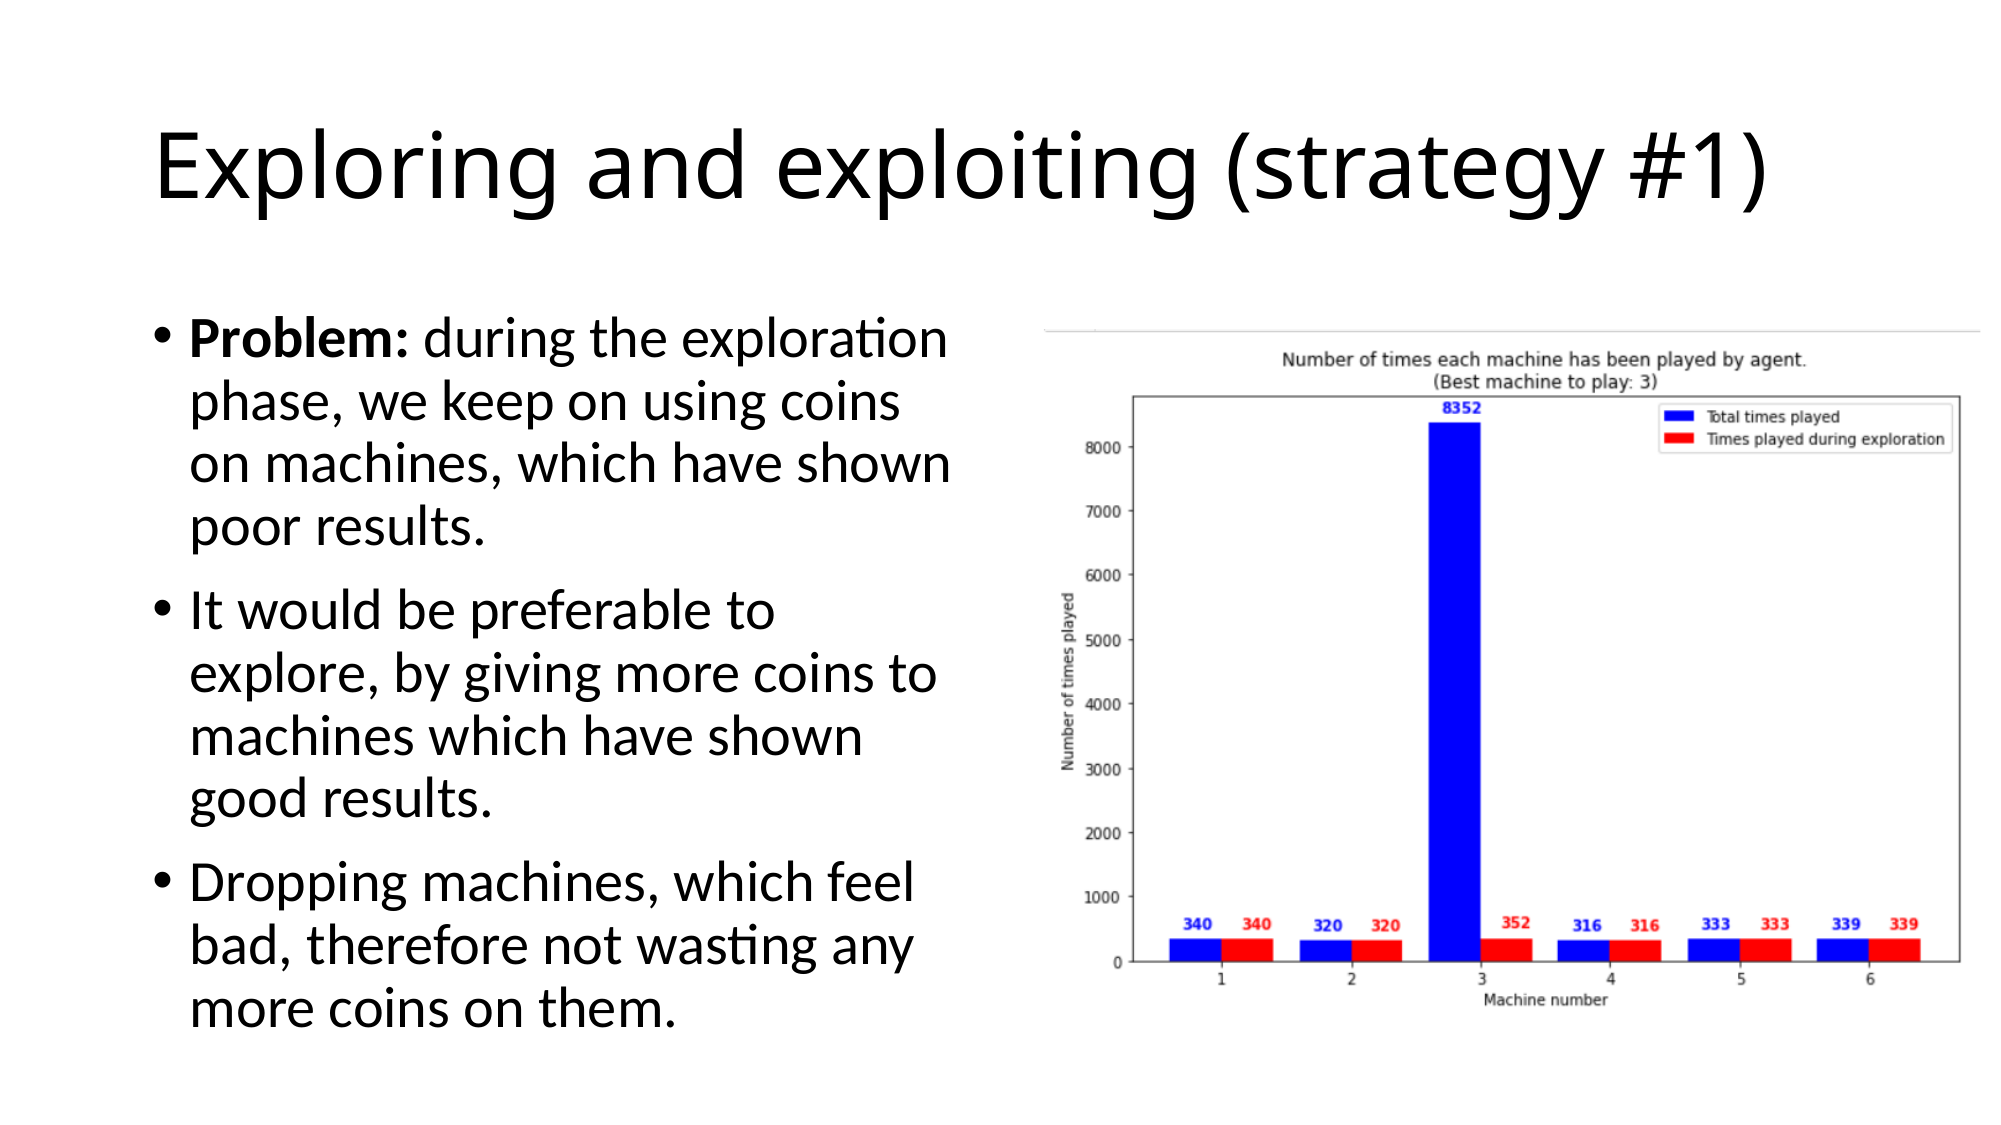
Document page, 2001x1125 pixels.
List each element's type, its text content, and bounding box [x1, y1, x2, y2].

picture [1043, 329, 1981, 1024]
list Problem: during the exploration phase, we keep on using coins on machines, which have shown poor results. It would be preferable to explore, by giving more coins to machines which have shown good results. Dropping machines, which feel bad, therefore not wasting any more coins on them. [137, 299, 988, 1125]
title Exploring and exploiting (strategy #1) [137, 59, 1863, 278]
